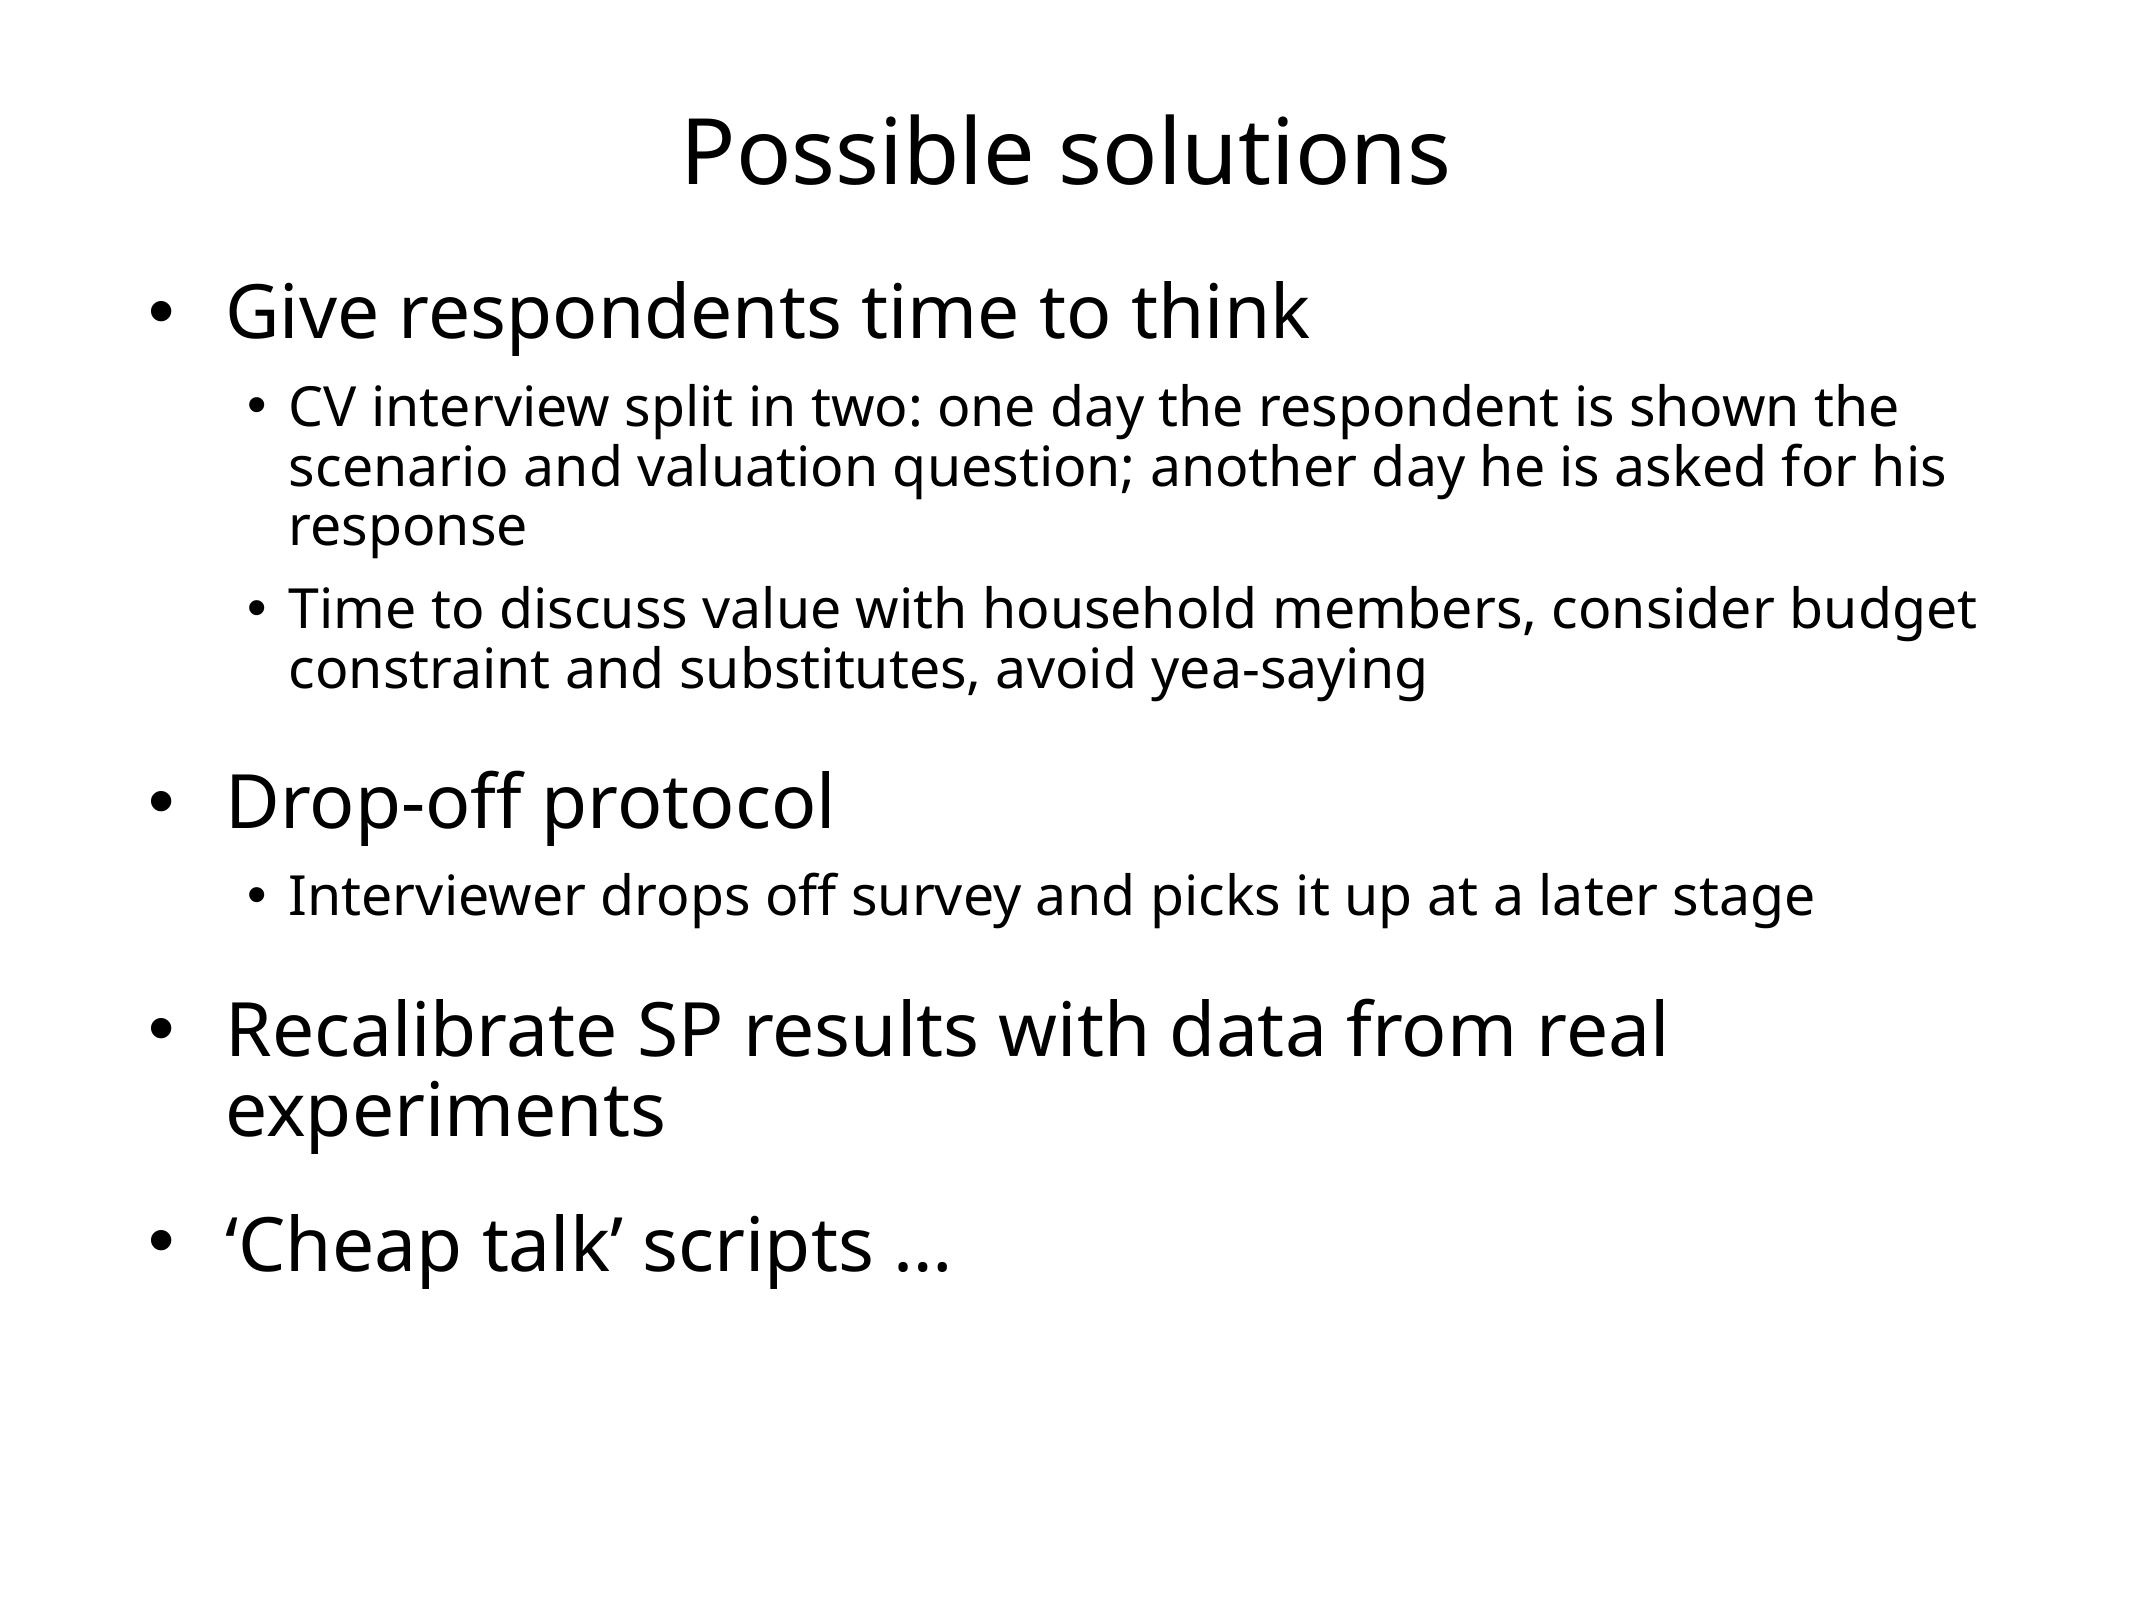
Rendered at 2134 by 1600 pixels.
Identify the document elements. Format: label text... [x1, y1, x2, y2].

title Possible solutions [146, 0, 1987, 266]
list Give respondents time to think CV interview split in two: one day the respondent is shown the scenario and valuation question; another day he is asked for his response Time to discuss value with household members, consider budget constraint and substitutes, avoid yea-saying Drop-off protocol Interviewer drops off survey and picks it up at a later stage Recalibrate SP results with data from real experiments ‘Cheap talk’ scripts … [133, 266, 2073, 1506]
